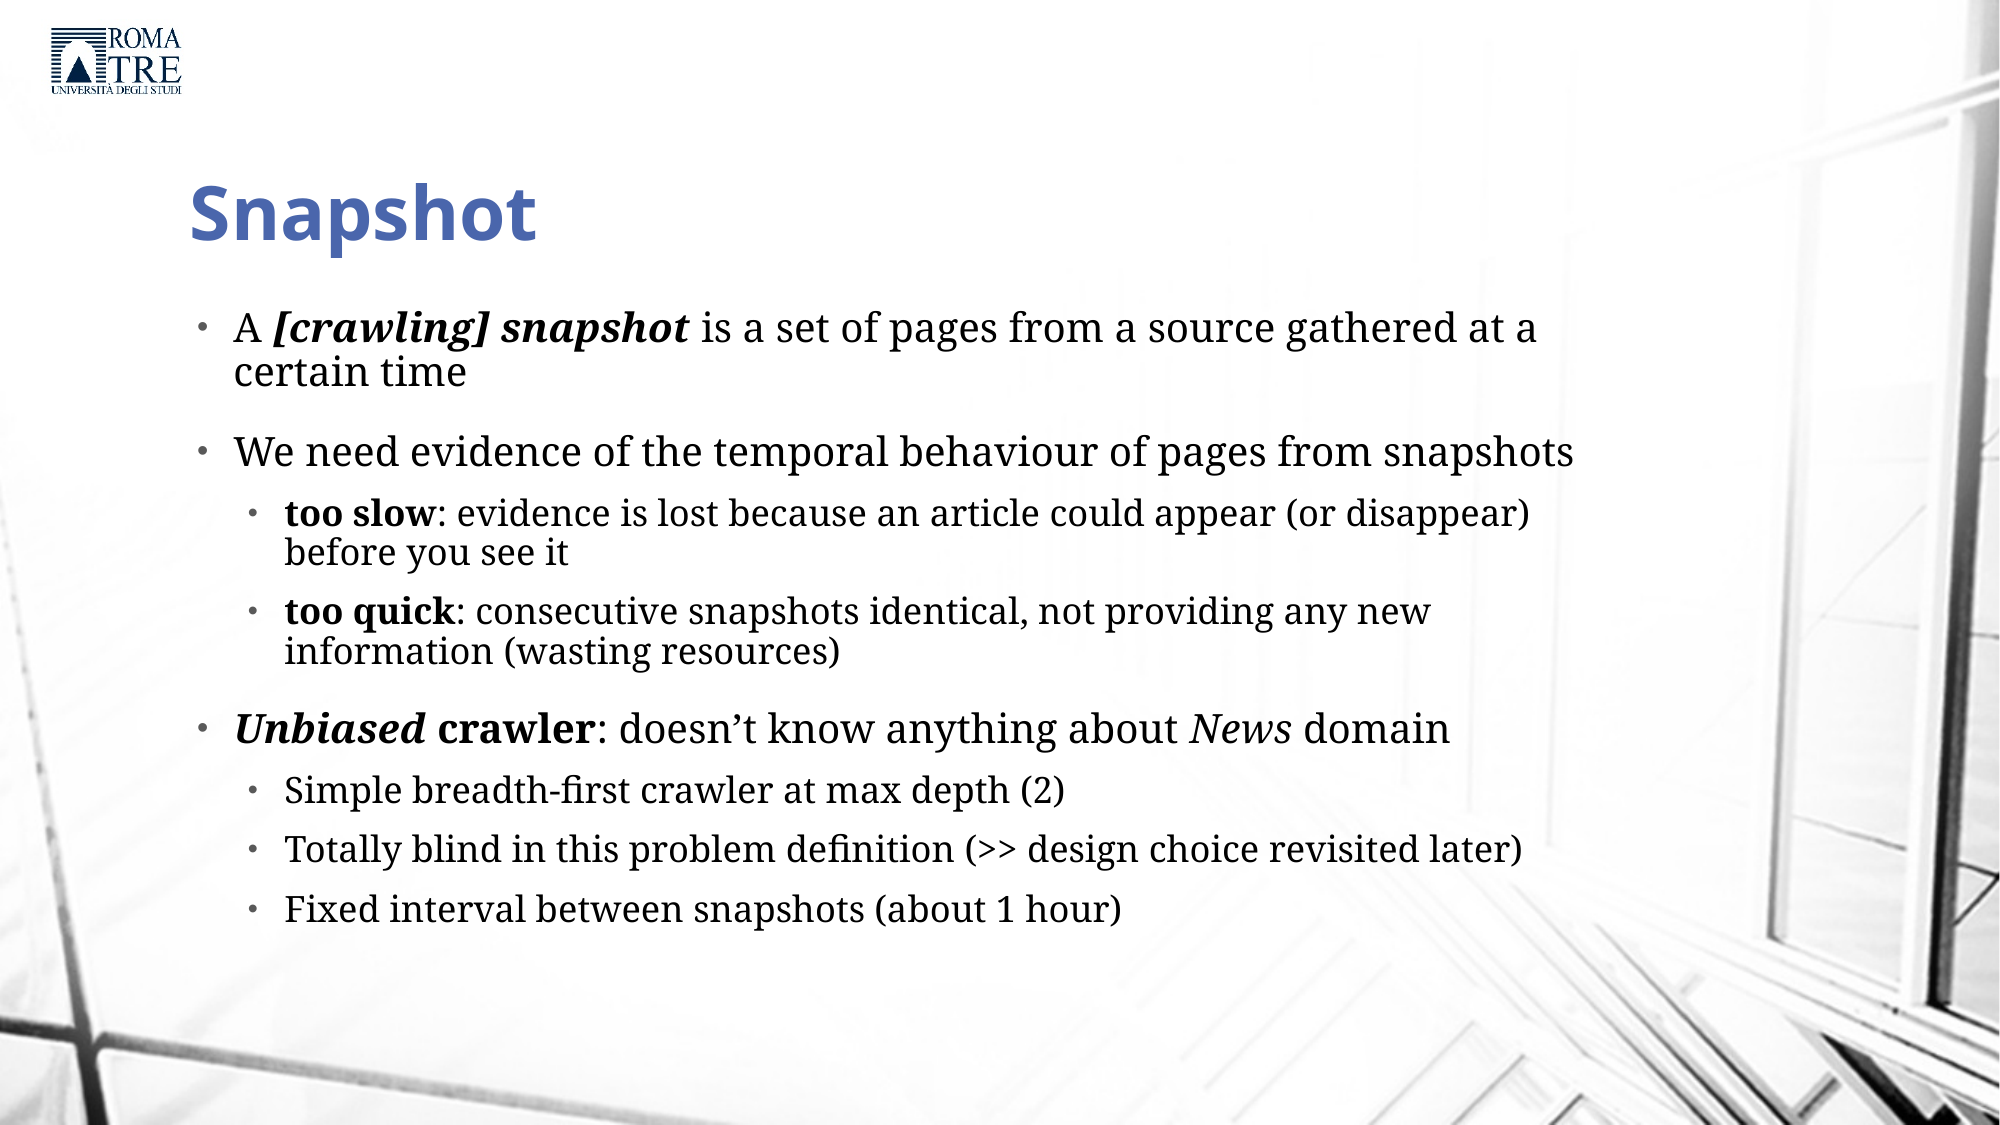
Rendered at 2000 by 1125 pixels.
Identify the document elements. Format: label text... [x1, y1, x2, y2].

list A [crawling] snapshot is a set of pages from a source gathered at a certain time We need evidence of the temporal behaviour of pages from snapshots too slow: evidence is lost because an article could appear (or disappear) before you see it too quick: consecutive snapshots identical, not providing any new information (wasting resources) Unbiased crawler: doesn’t know anything about News domain Simple breadth-first crawler at max depth (2) Totally blind in this problem definition (>> design choice revisited later) Fixed interval between snapshots (about 1 hour) [174, 299, 1600, 988]
title Snapshot [174, 87, 1600, 263]
picture [0, 0, 2000, 1125]
